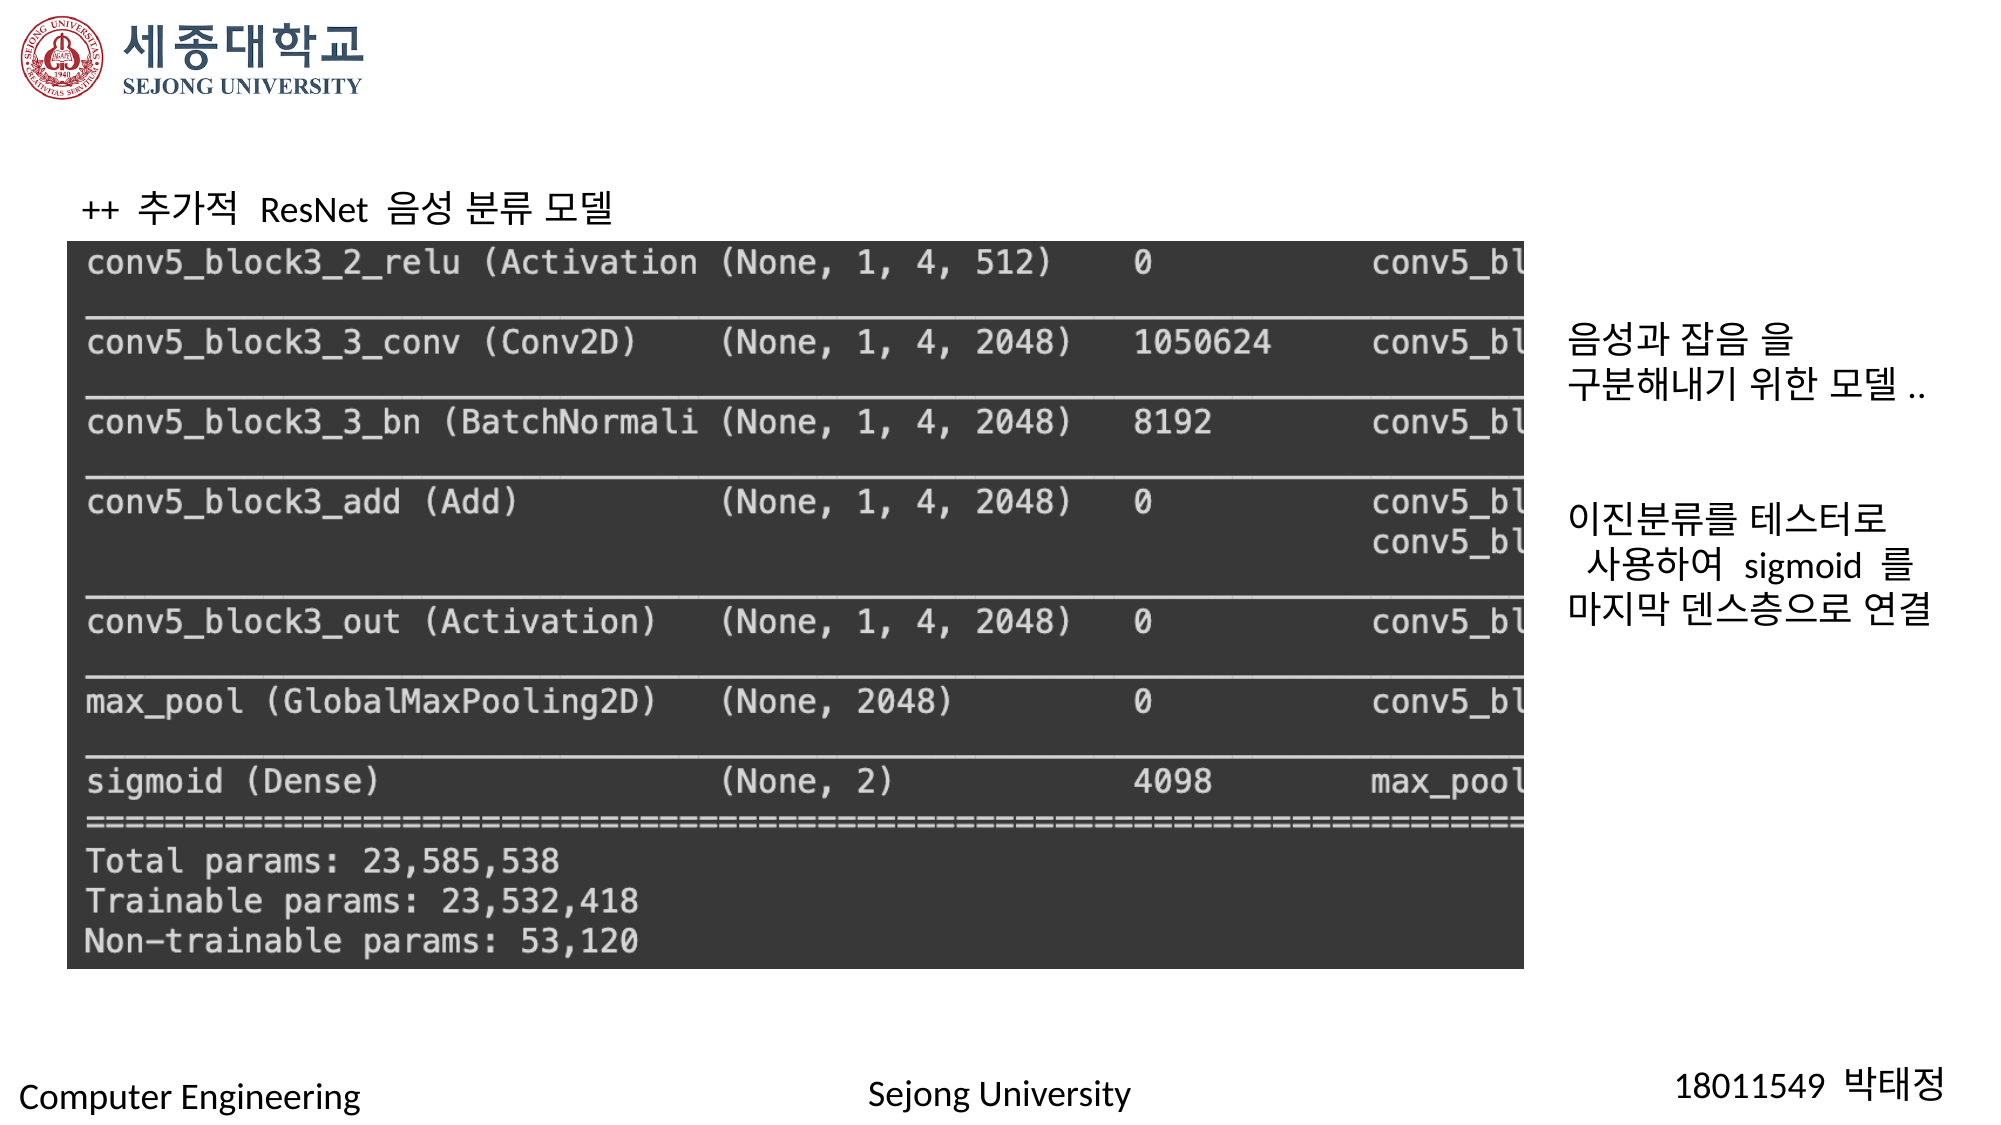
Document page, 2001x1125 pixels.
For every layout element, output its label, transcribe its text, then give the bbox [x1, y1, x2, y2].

picture [2, 0, 384, 114]
text_box 음성과 잡음 을 구분해내기 위한 모델.. 이진분류를 테스터로 사용하여 sigmoid 를 마지막 덴스층으로 연결 [1552, 309, 1949, 684]
text_box Sejong University [853, 1061, 1147, 1125]
text_box Computer Engineering [4, 1064, 377, 1125]
text_box 18011549 박태정 [1658, 1053, 1962, 1114]
text_box ++ 추가적 ResNet 음성 분류 모델 [67, 178, 640, 238]
picture [67, 241, 1524, 969]
